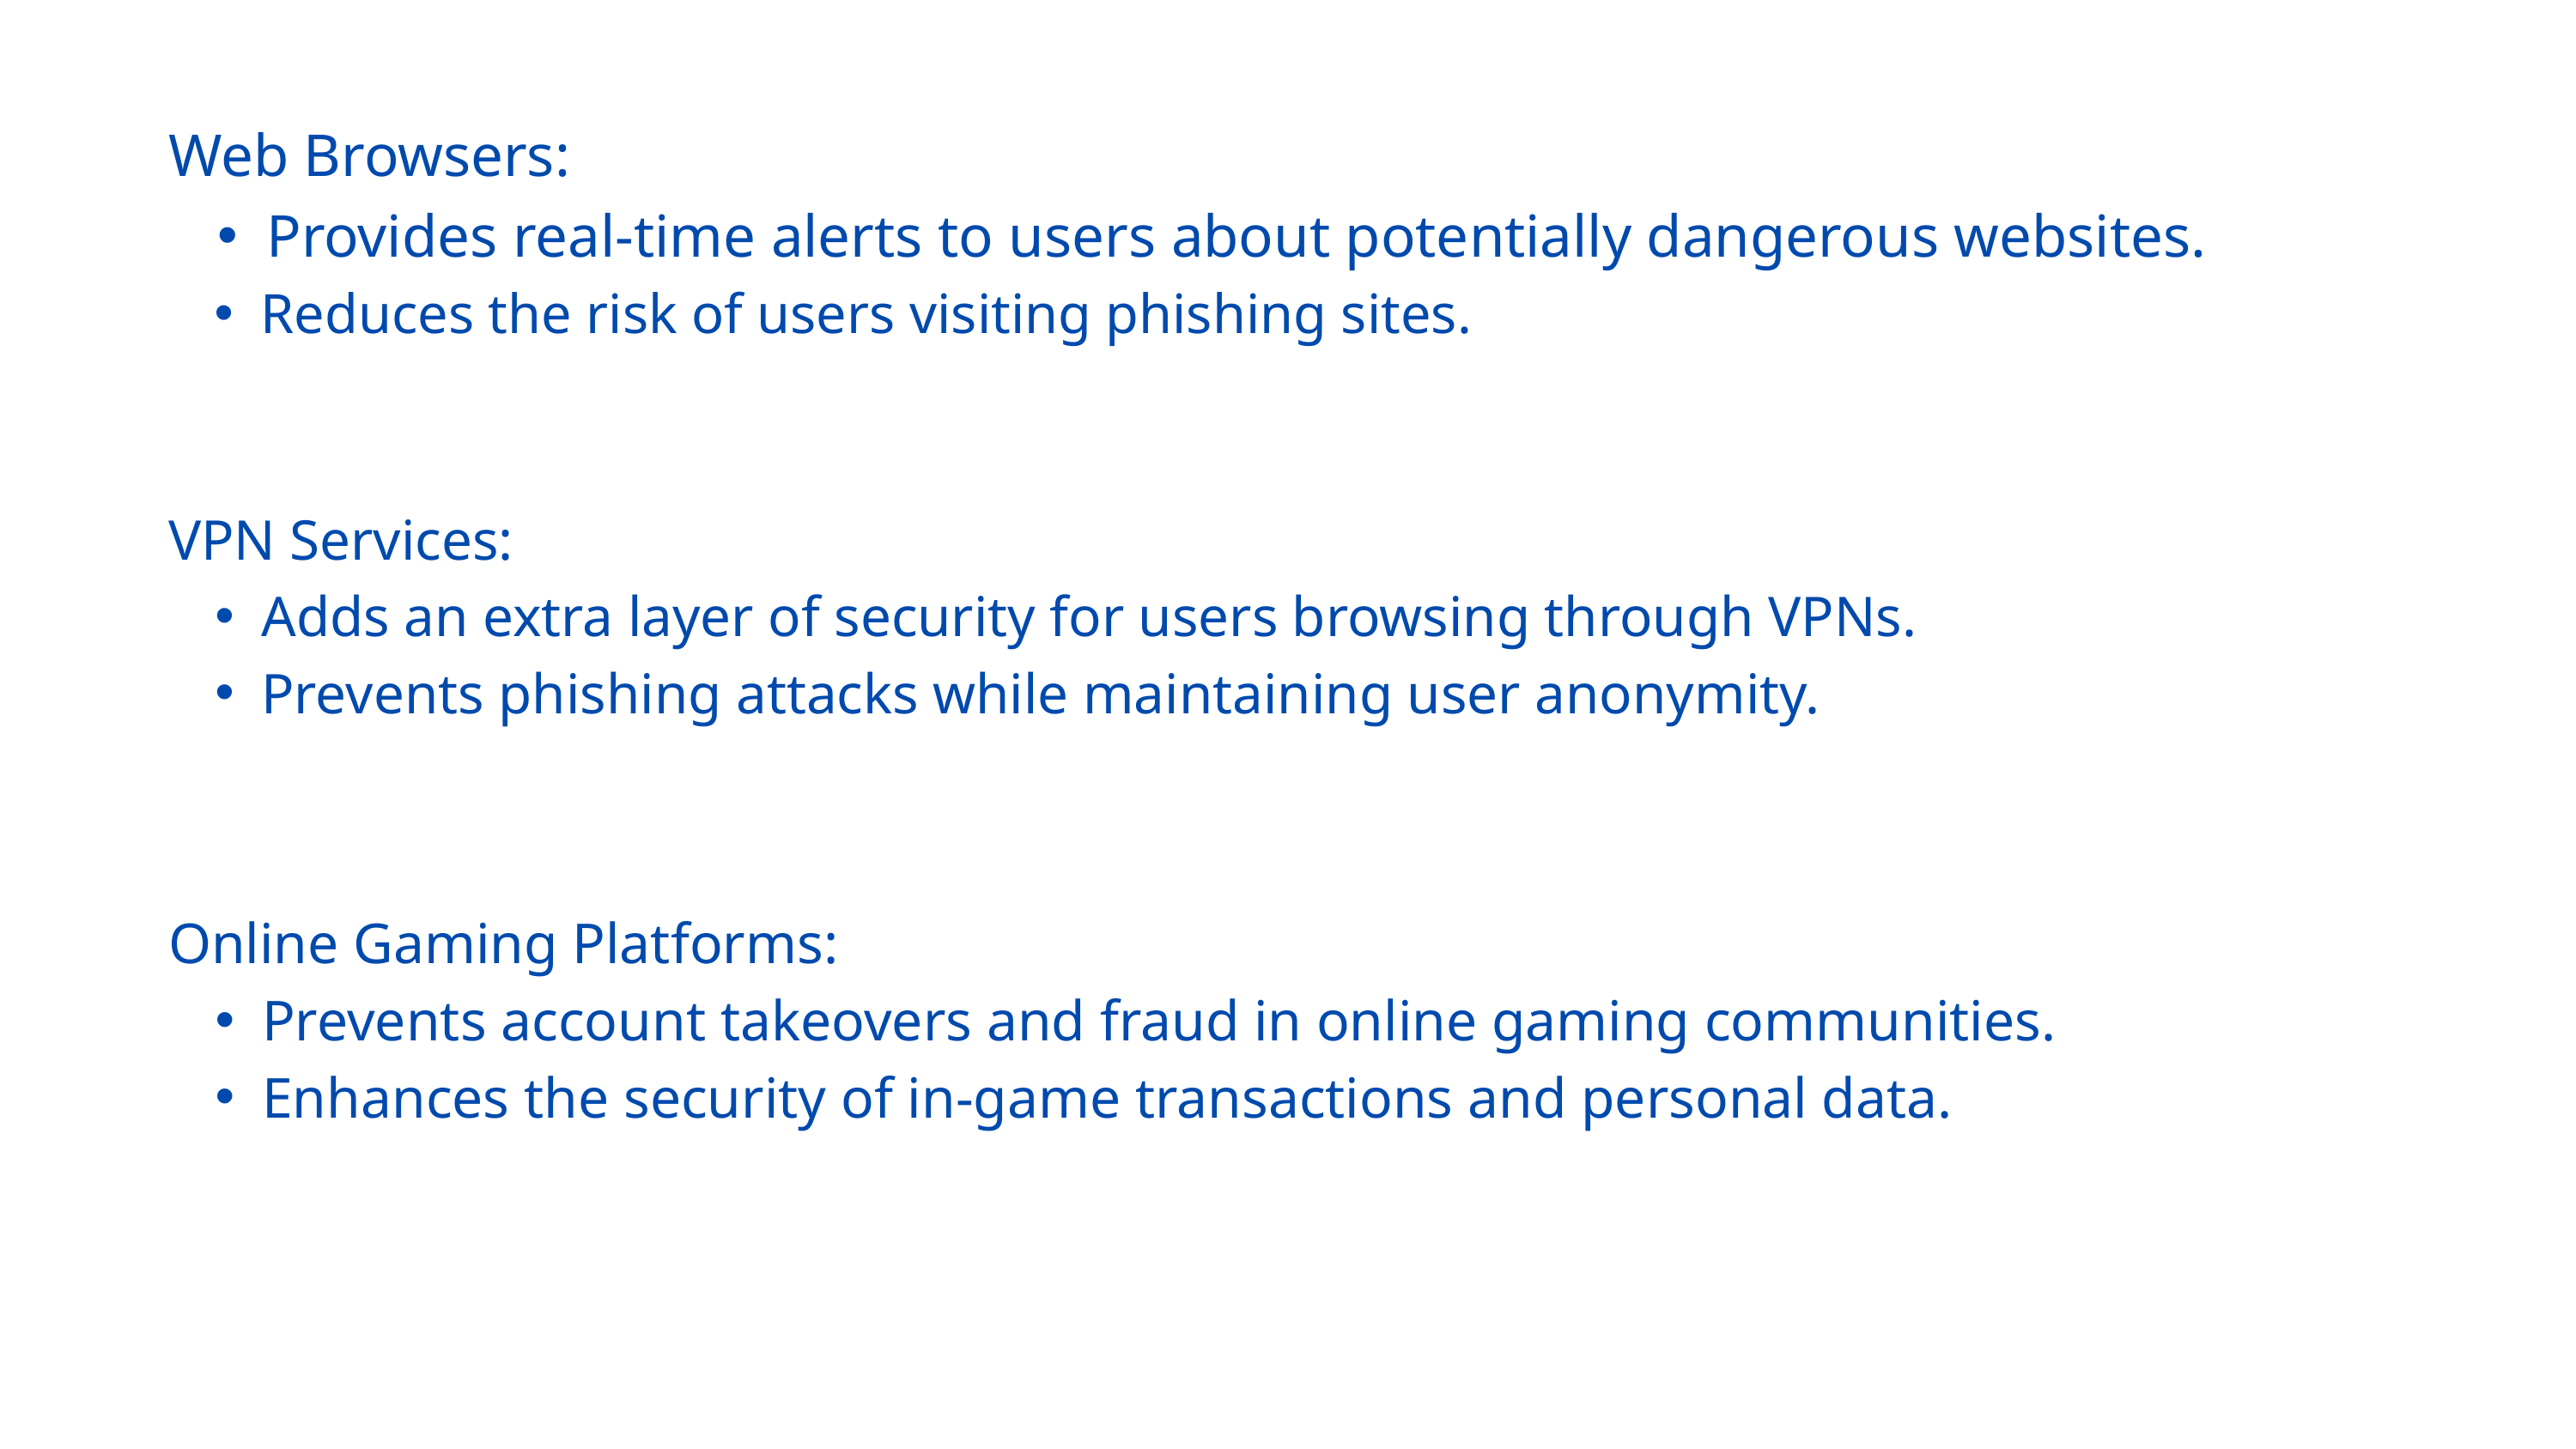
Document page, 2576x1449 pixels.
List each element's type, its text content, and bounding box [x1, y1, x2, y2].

text_box Online Gaming Platforms: Prevents account takeovers and fraud in online gaming communities. Enhances the security of in-game transactions and personal data. [168, 897, 2532, 1207]
text_box VPN Services: Adds an extra layer of security for users browsing through VPNs. Prevents phishing attacks while maintaining user anonymity. [168, 494, 2532, 802]
text_box Web Browsers: Provides real-time alerts to users about potentially dangerous websites. Reduces the risk of users visiting phishing sites. [168, 106, 2532, 426]
